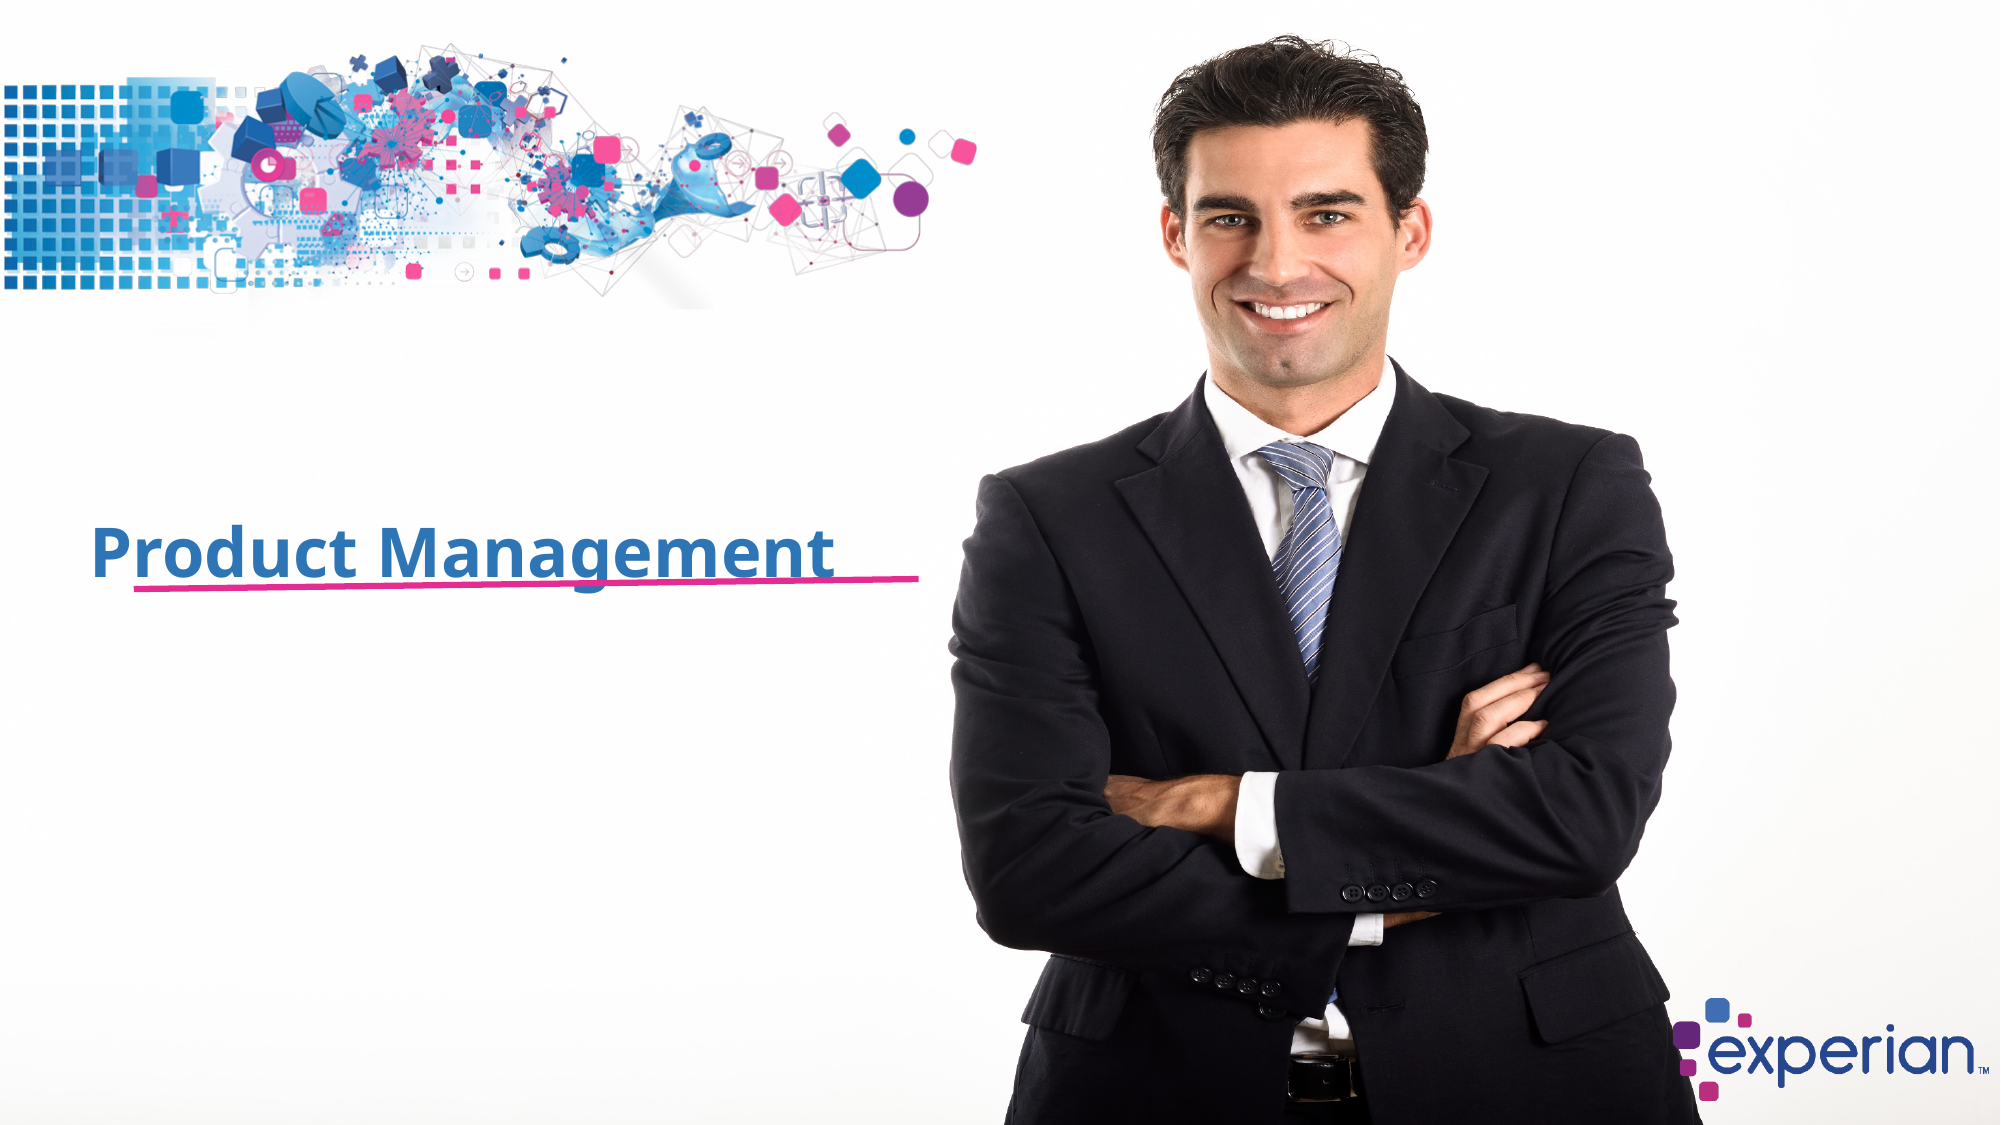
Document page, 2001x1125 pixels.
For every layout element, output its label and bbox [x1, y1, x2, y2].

text_box [133, 579, 919, 590]
picture [0, 0, 2000, 1125]
